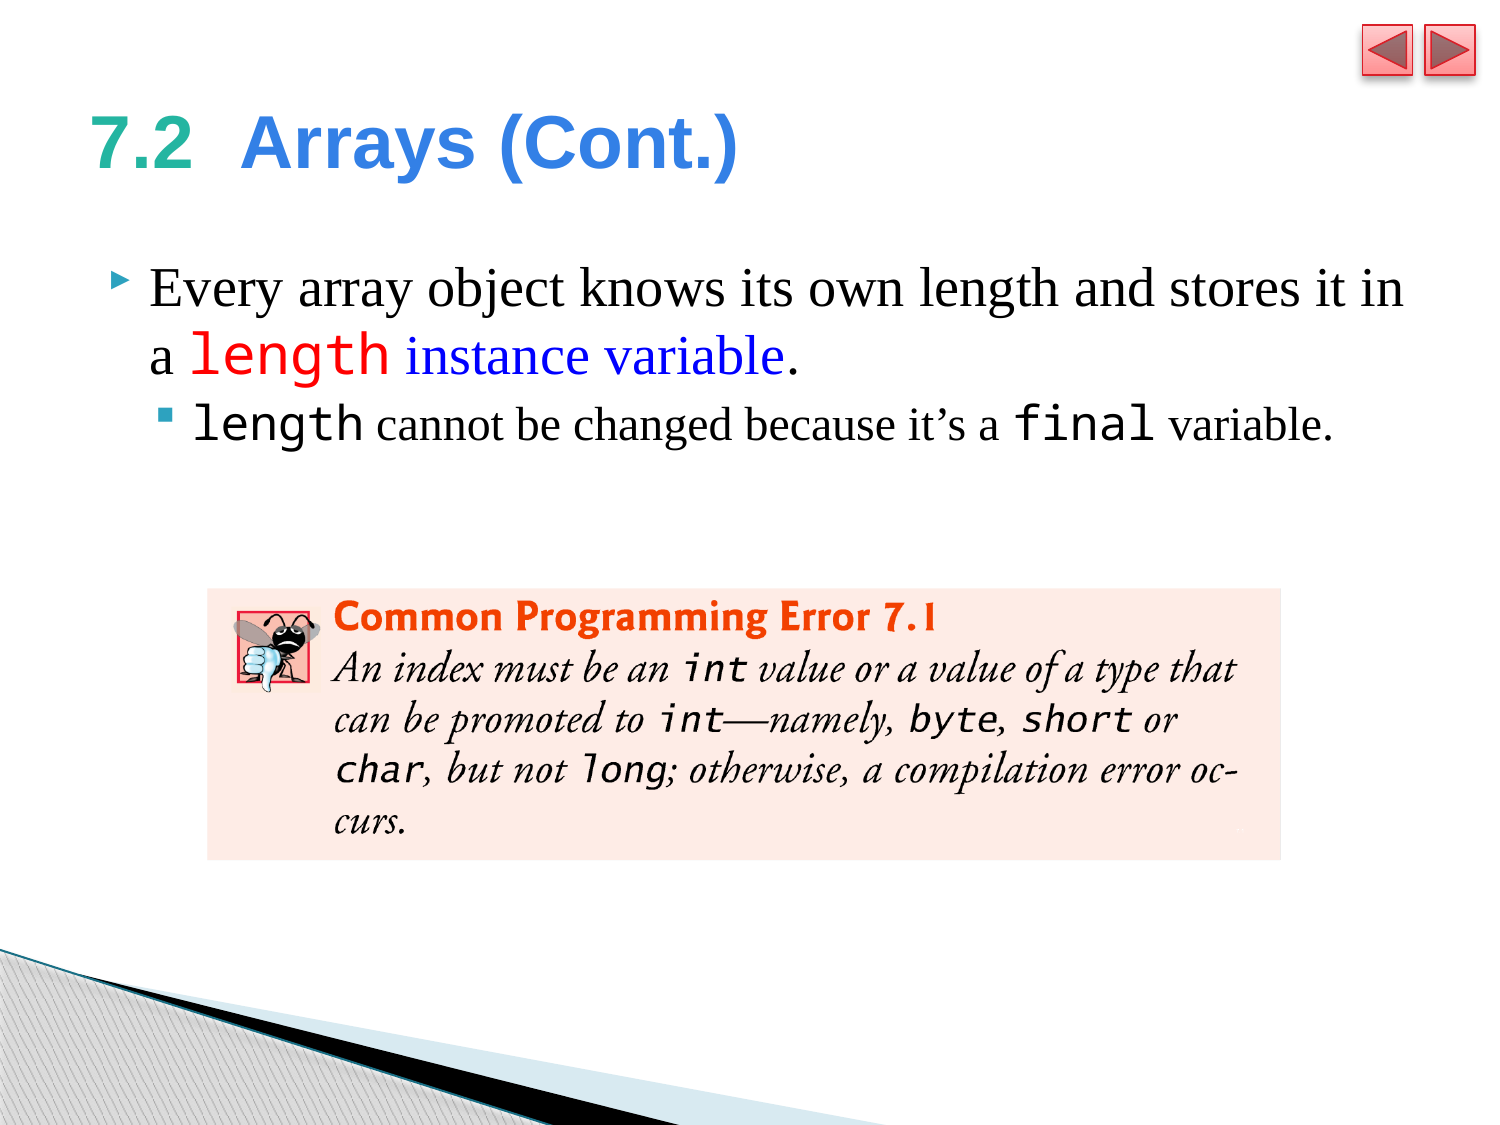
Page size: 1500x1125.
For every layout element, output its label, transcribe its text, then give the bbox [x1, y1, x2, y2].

list Every array object knows its own length and stores it in a length instance variable. length cannot be changed because it’s a final variable. [74, 242, 1426, 986]
title 7.2 Arrays (Cont.) [75, 45, 1425, 233]
picture [126, 529, 1500, 1125]
